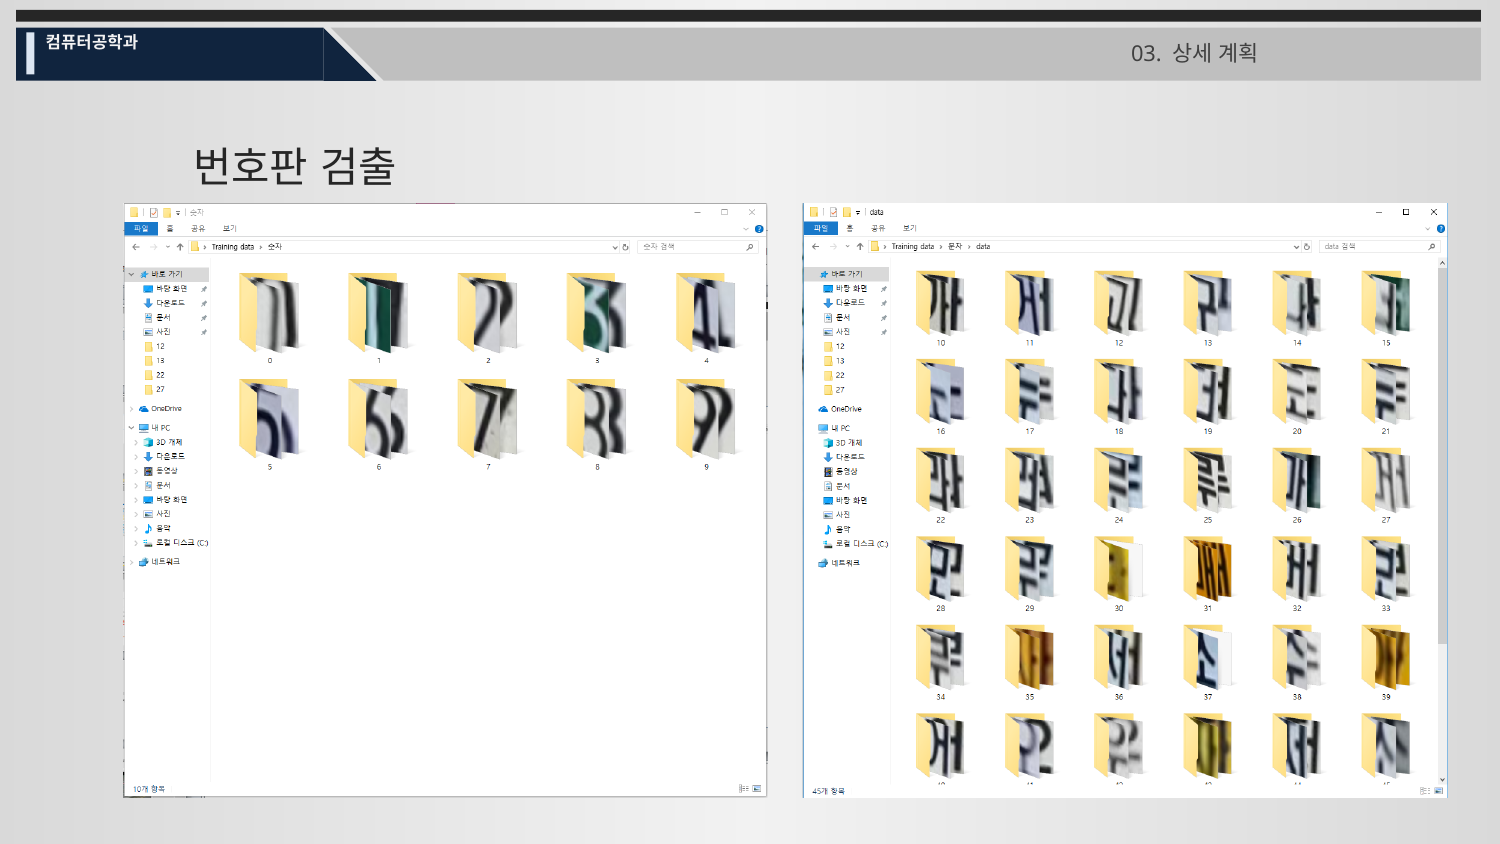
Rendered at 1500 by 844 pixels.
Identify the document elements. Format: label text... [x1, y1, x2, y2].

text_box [330, 27, 1482, 81]
text_box [14, 26, 321, 83]
text_box [14, 8, 1483, 24]
text_box 번호판 검출 [64, 108, 526, 199]
text_box [24, 30, 37, 76]
picture [123, 203, 768, 799]
text_box [321, 25, 328, 83]
picture [801, 203, 1448, 799]
text_box 컴퓨터공학과 [30, 24, 256, 60]
